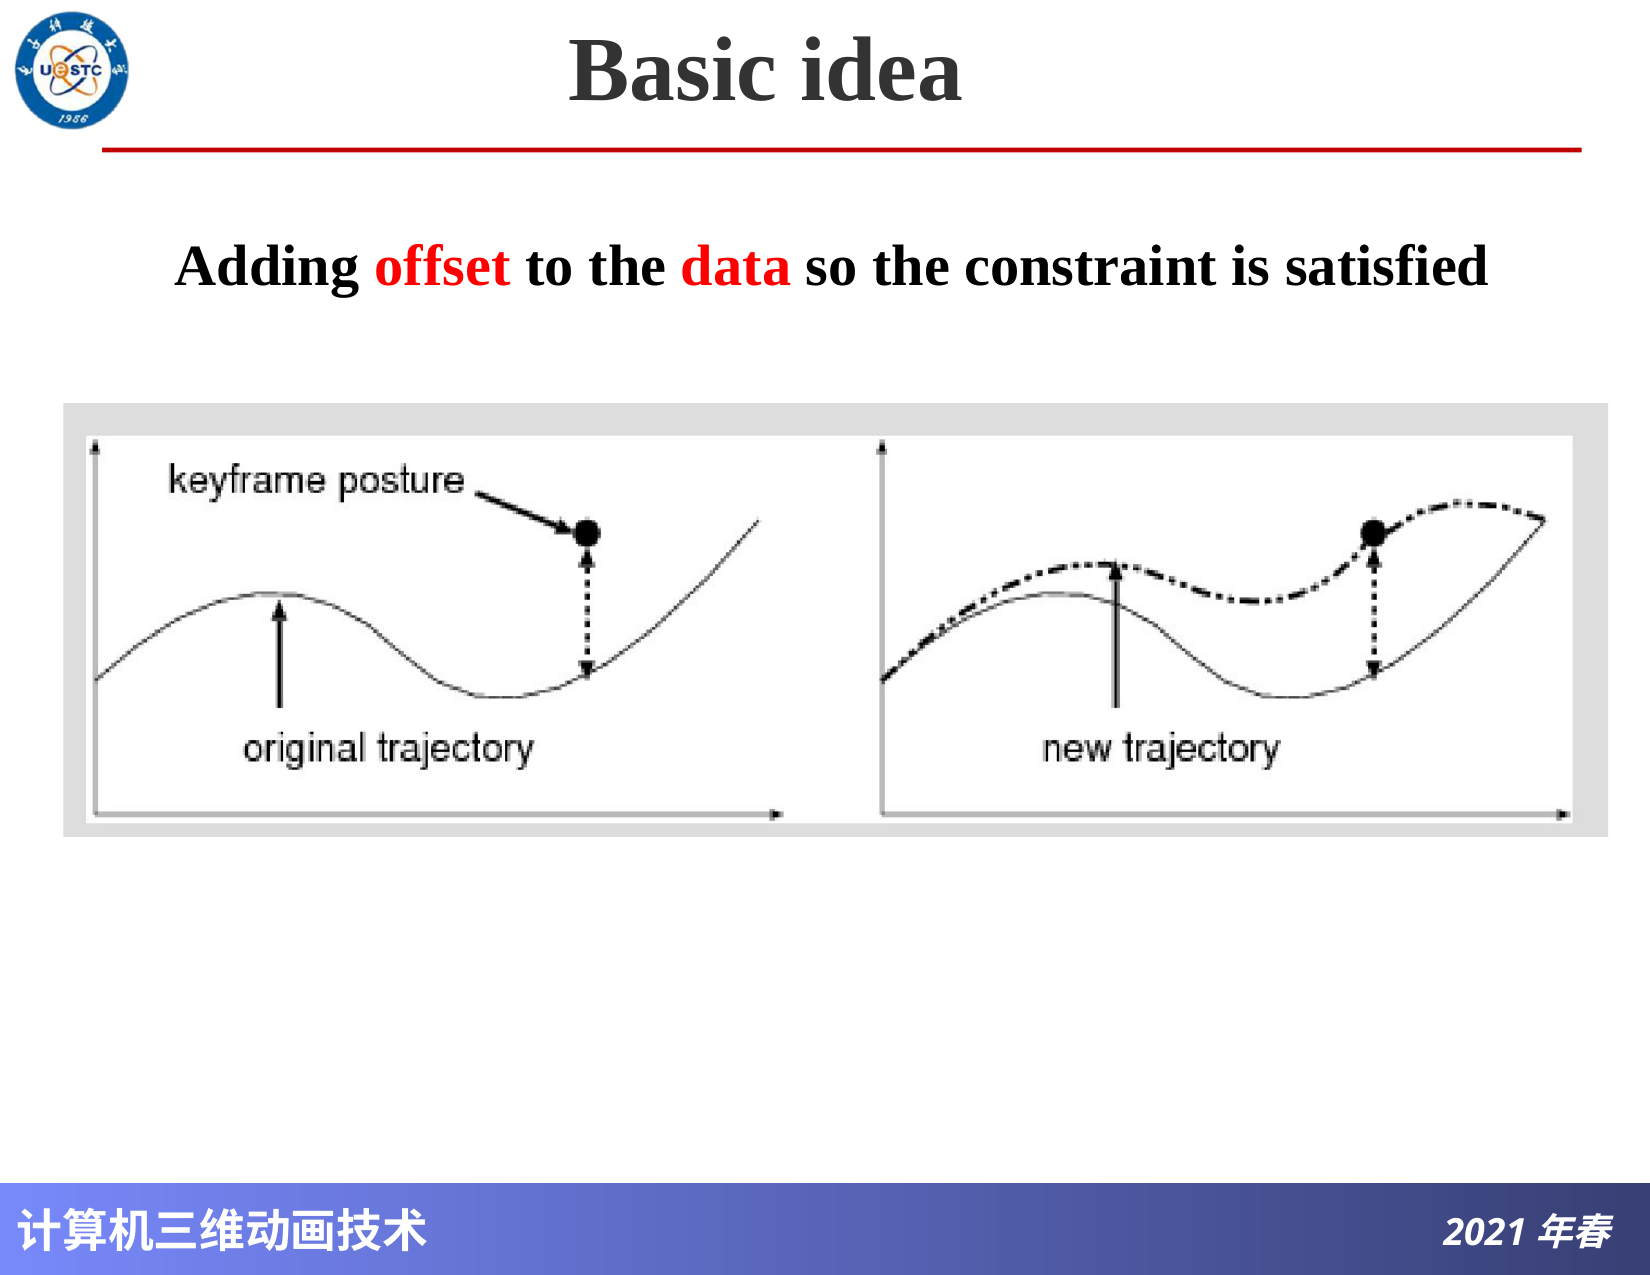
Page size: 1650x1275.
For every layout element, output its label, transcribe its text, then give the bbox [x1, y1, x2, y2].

picture [62, 402, 1609, 837]
text_box Adding offset to the data so the constraint is satisfied [175, 227, 1491, 298]
text_box Basic idea [568, 16, 965, 119]
picture [0, 0, 136, 140]
